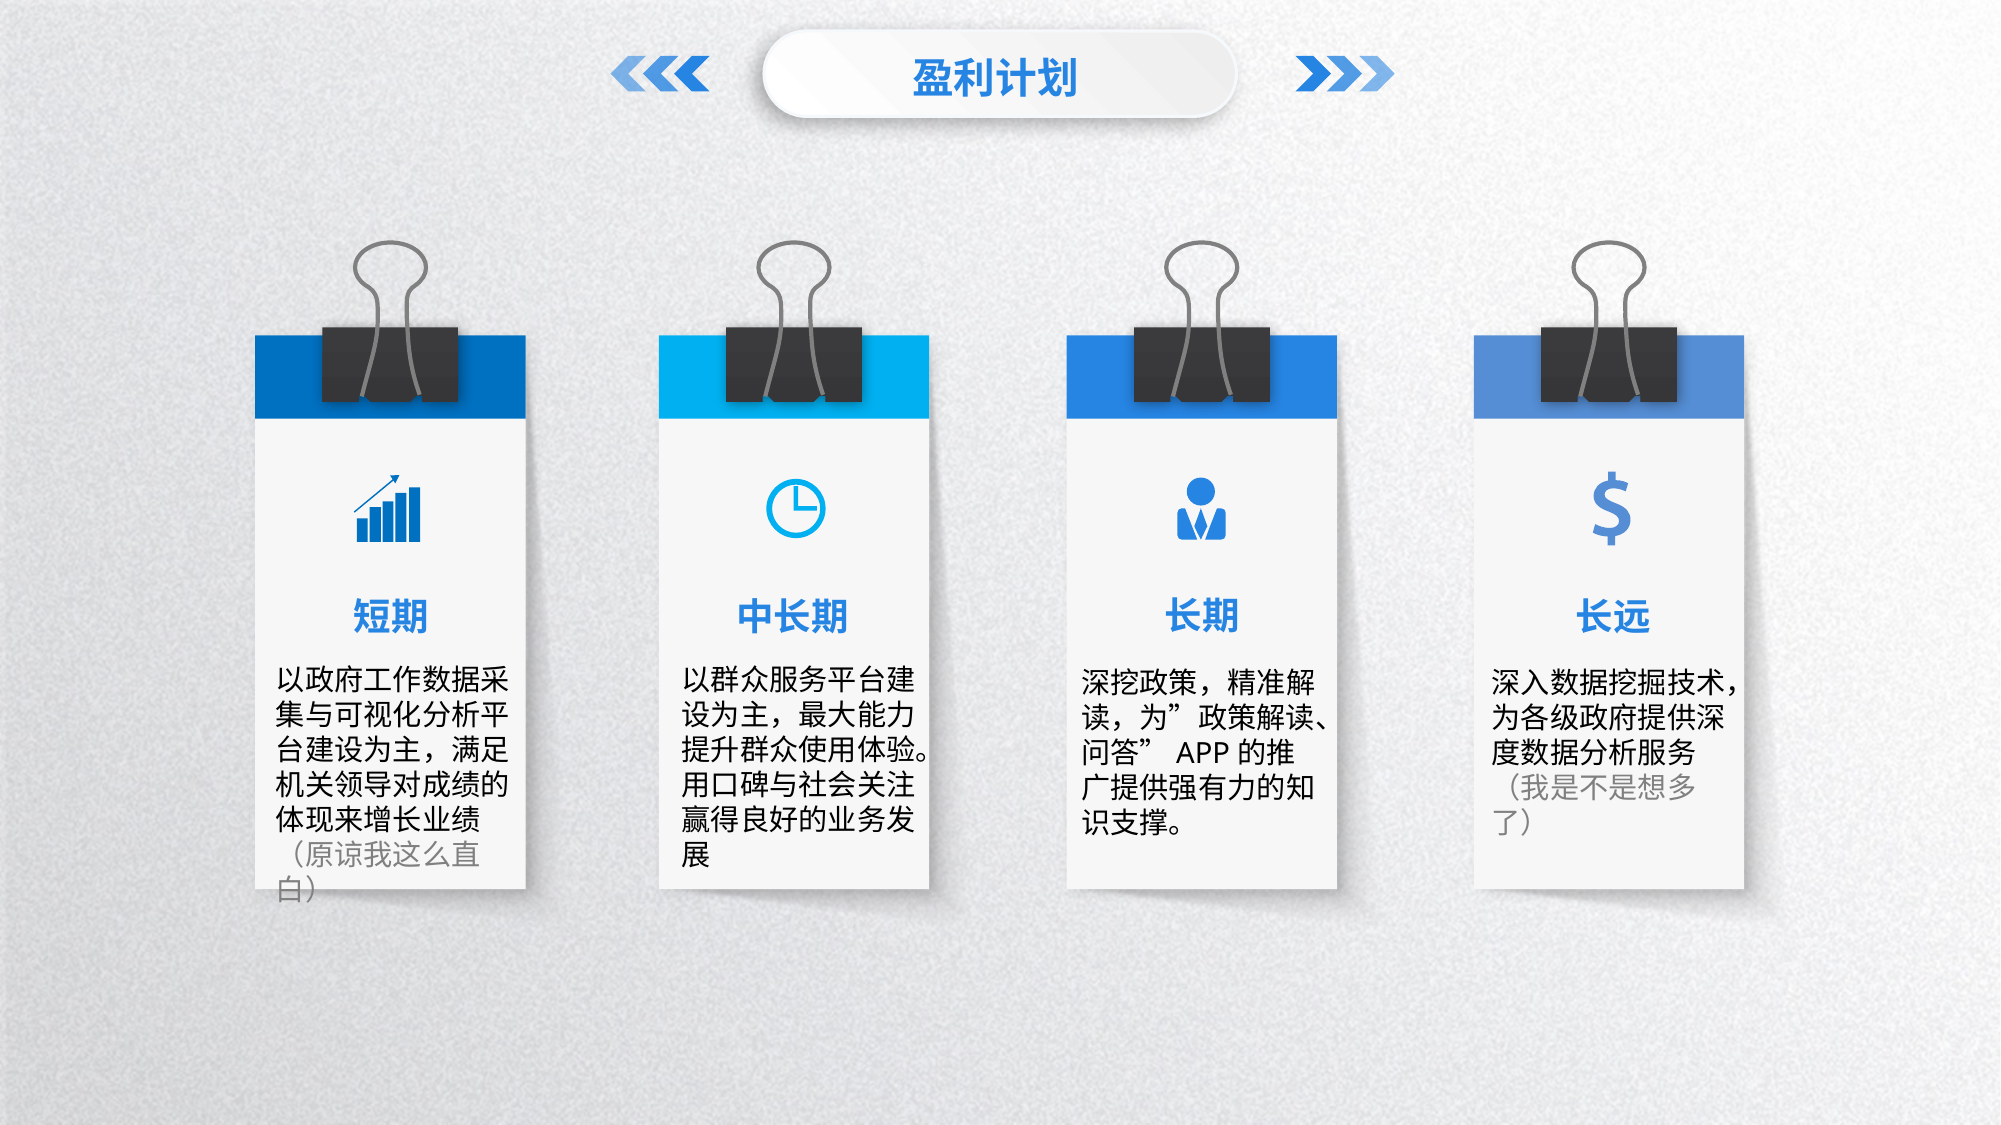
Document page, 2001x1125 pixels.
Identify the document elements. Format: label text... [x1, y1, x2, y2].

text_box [610, 55, 710, 92]
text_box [1419, 242, 1792, 941]
text_box 盈利计划 [822, 46, 1168, 108]
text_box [200, 242, 574, 941]
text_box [1177, 477, 1226, 540]
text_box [1295, 55, 1395, 92]
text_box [353, 474, 421, 543]
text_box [603, 242, 977, 941]
text_box [761, 28, 1239, 119]
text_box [766, 478, 826, 539]
picture [0, 0, 2001, 1125]
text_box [1011, 242, 1385, 941]
